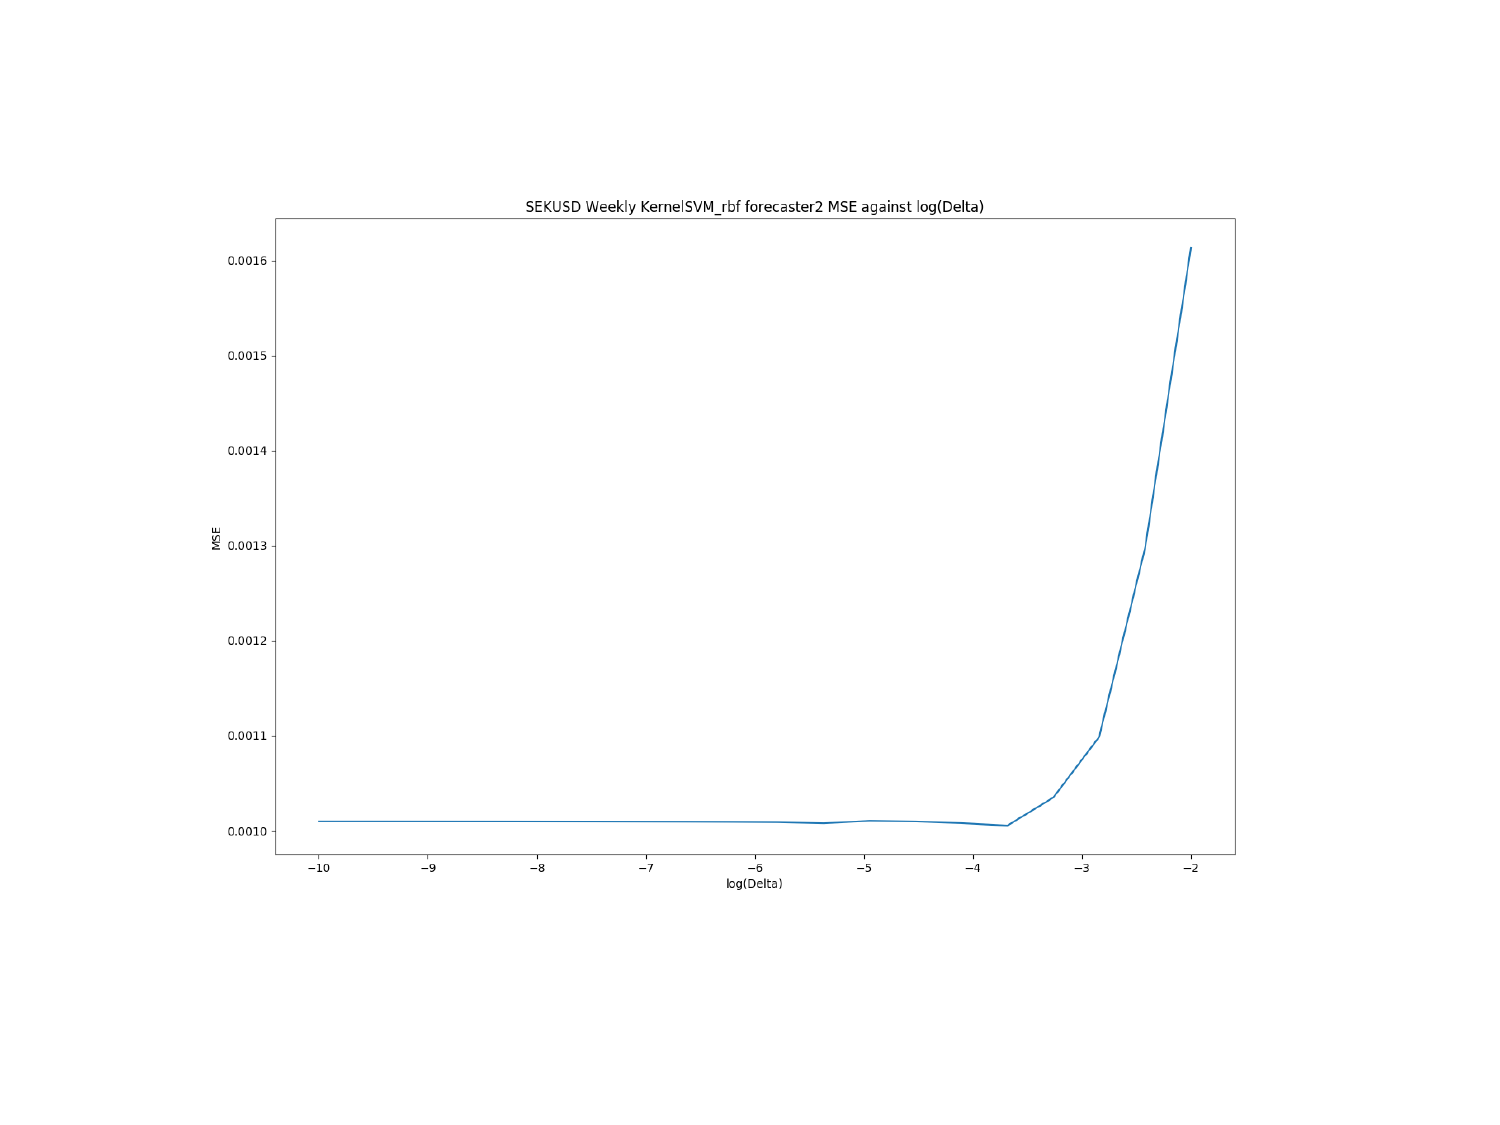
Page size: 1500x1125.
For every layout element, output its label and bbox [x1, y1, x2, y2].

picture [119, 119, 1358, 946]
